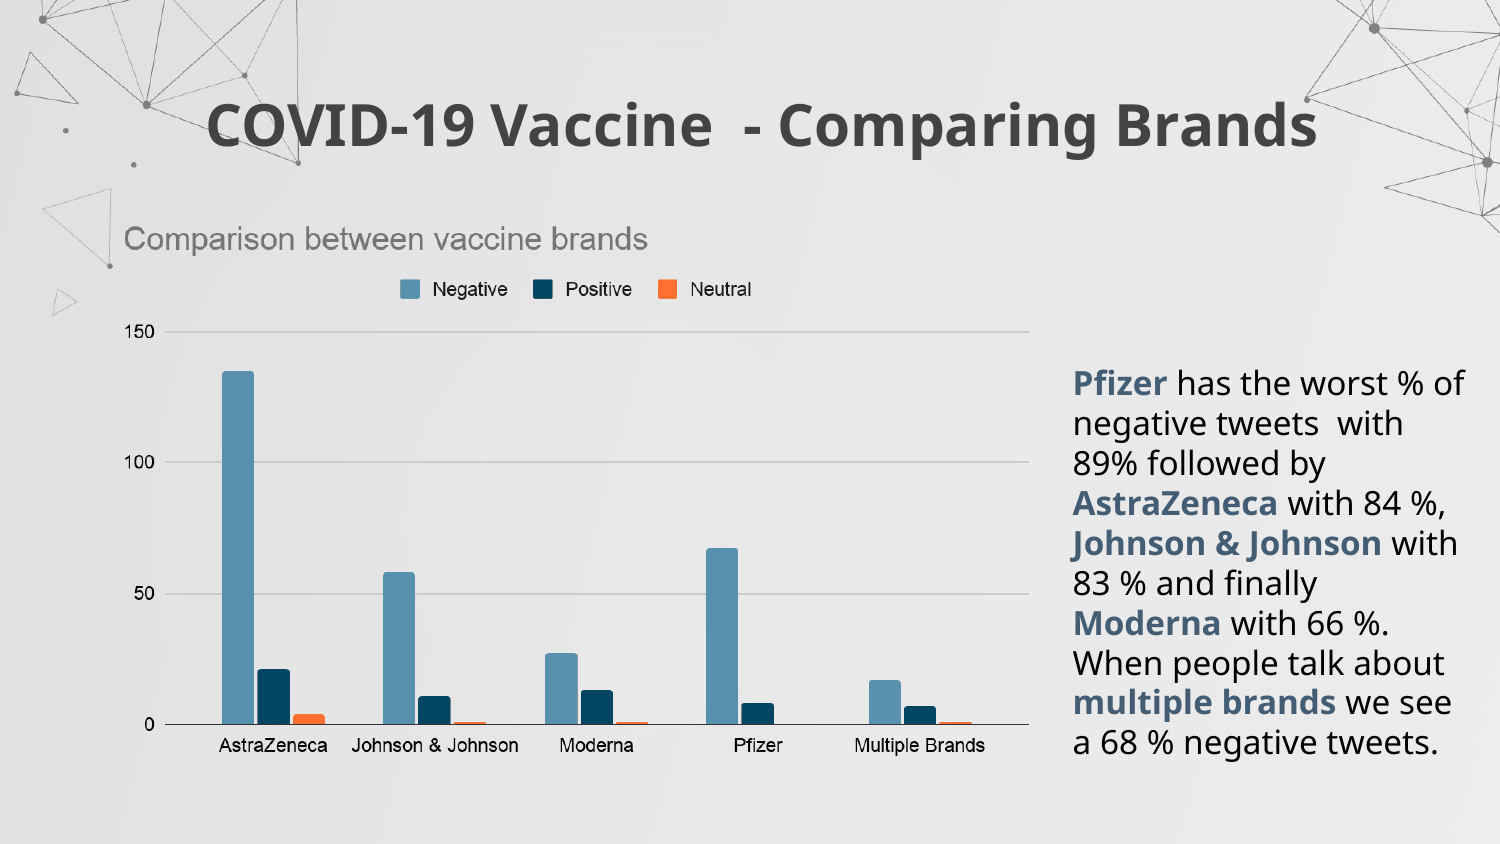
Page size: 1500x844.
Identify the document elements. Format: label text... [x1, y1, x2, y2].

picture [0, 0, 1500, 844]
text_box Pfizer has the worst % of negative tweets with 89% followed by AstraZeneca with 84 %, Johnson & Johnson with 83 % and finally Moderna with 66 %. When people talk about multiple brands we see a 68 % negative tweets. [1063, 347, 1481, 777]
title COVID-19 Vaccine - Comparing Brands [190, 73, 1339, 198]
